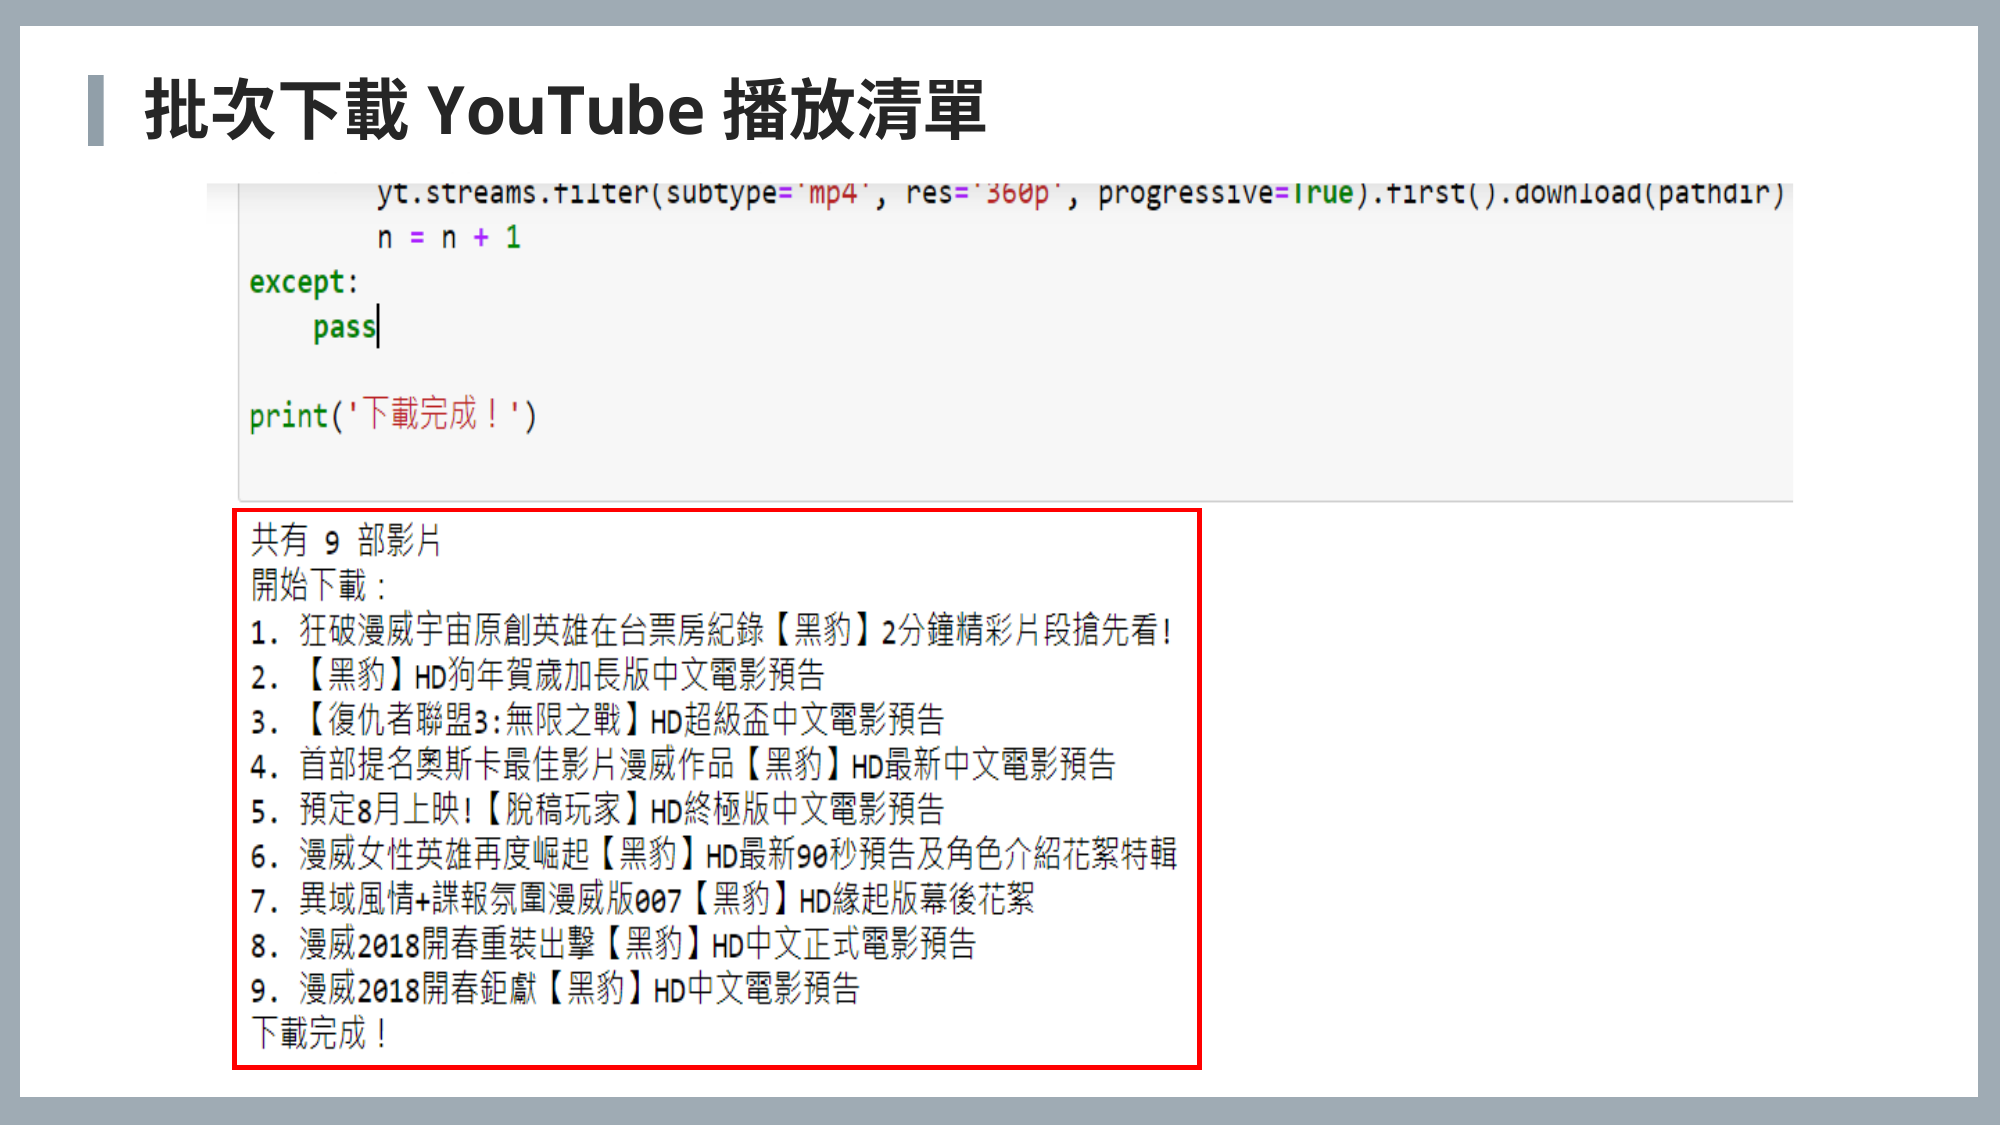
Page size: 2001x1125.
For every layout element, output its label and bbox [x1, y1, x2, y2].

text_box [5, 11, 1993, 1112]
text_box [206, 172, 1794, 1068]
